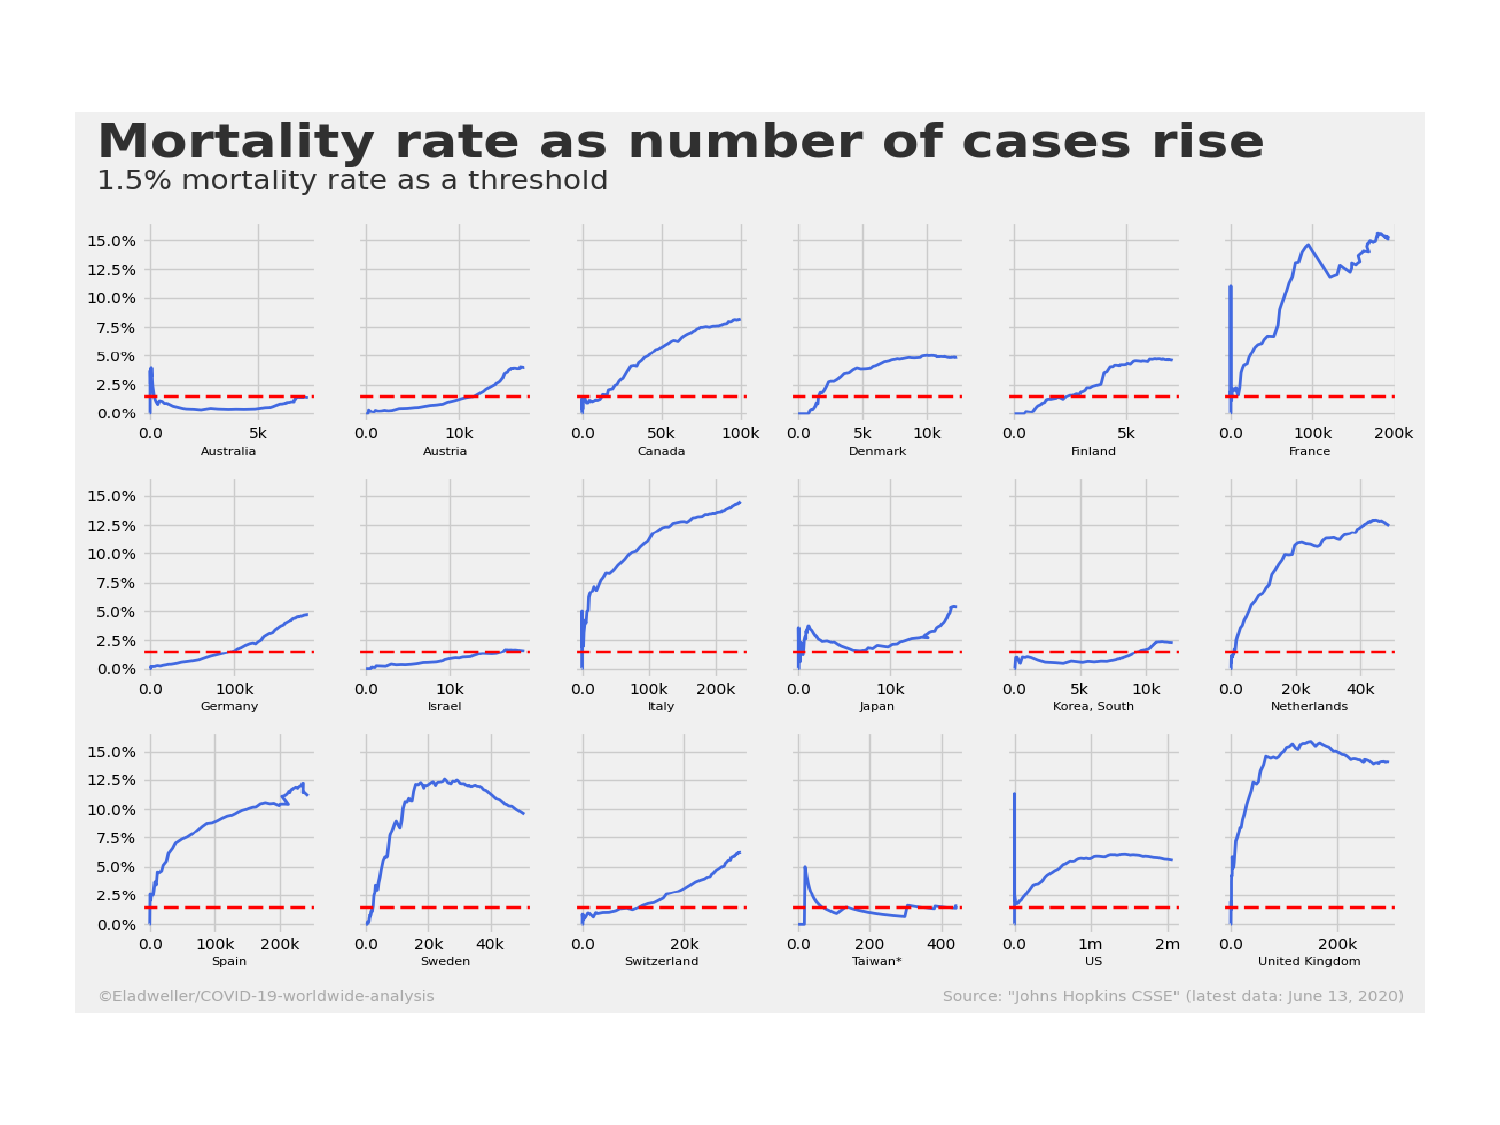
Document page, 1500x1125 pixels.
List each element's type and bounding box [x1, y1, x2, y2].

picture [74, 112, 1426, 1013]
